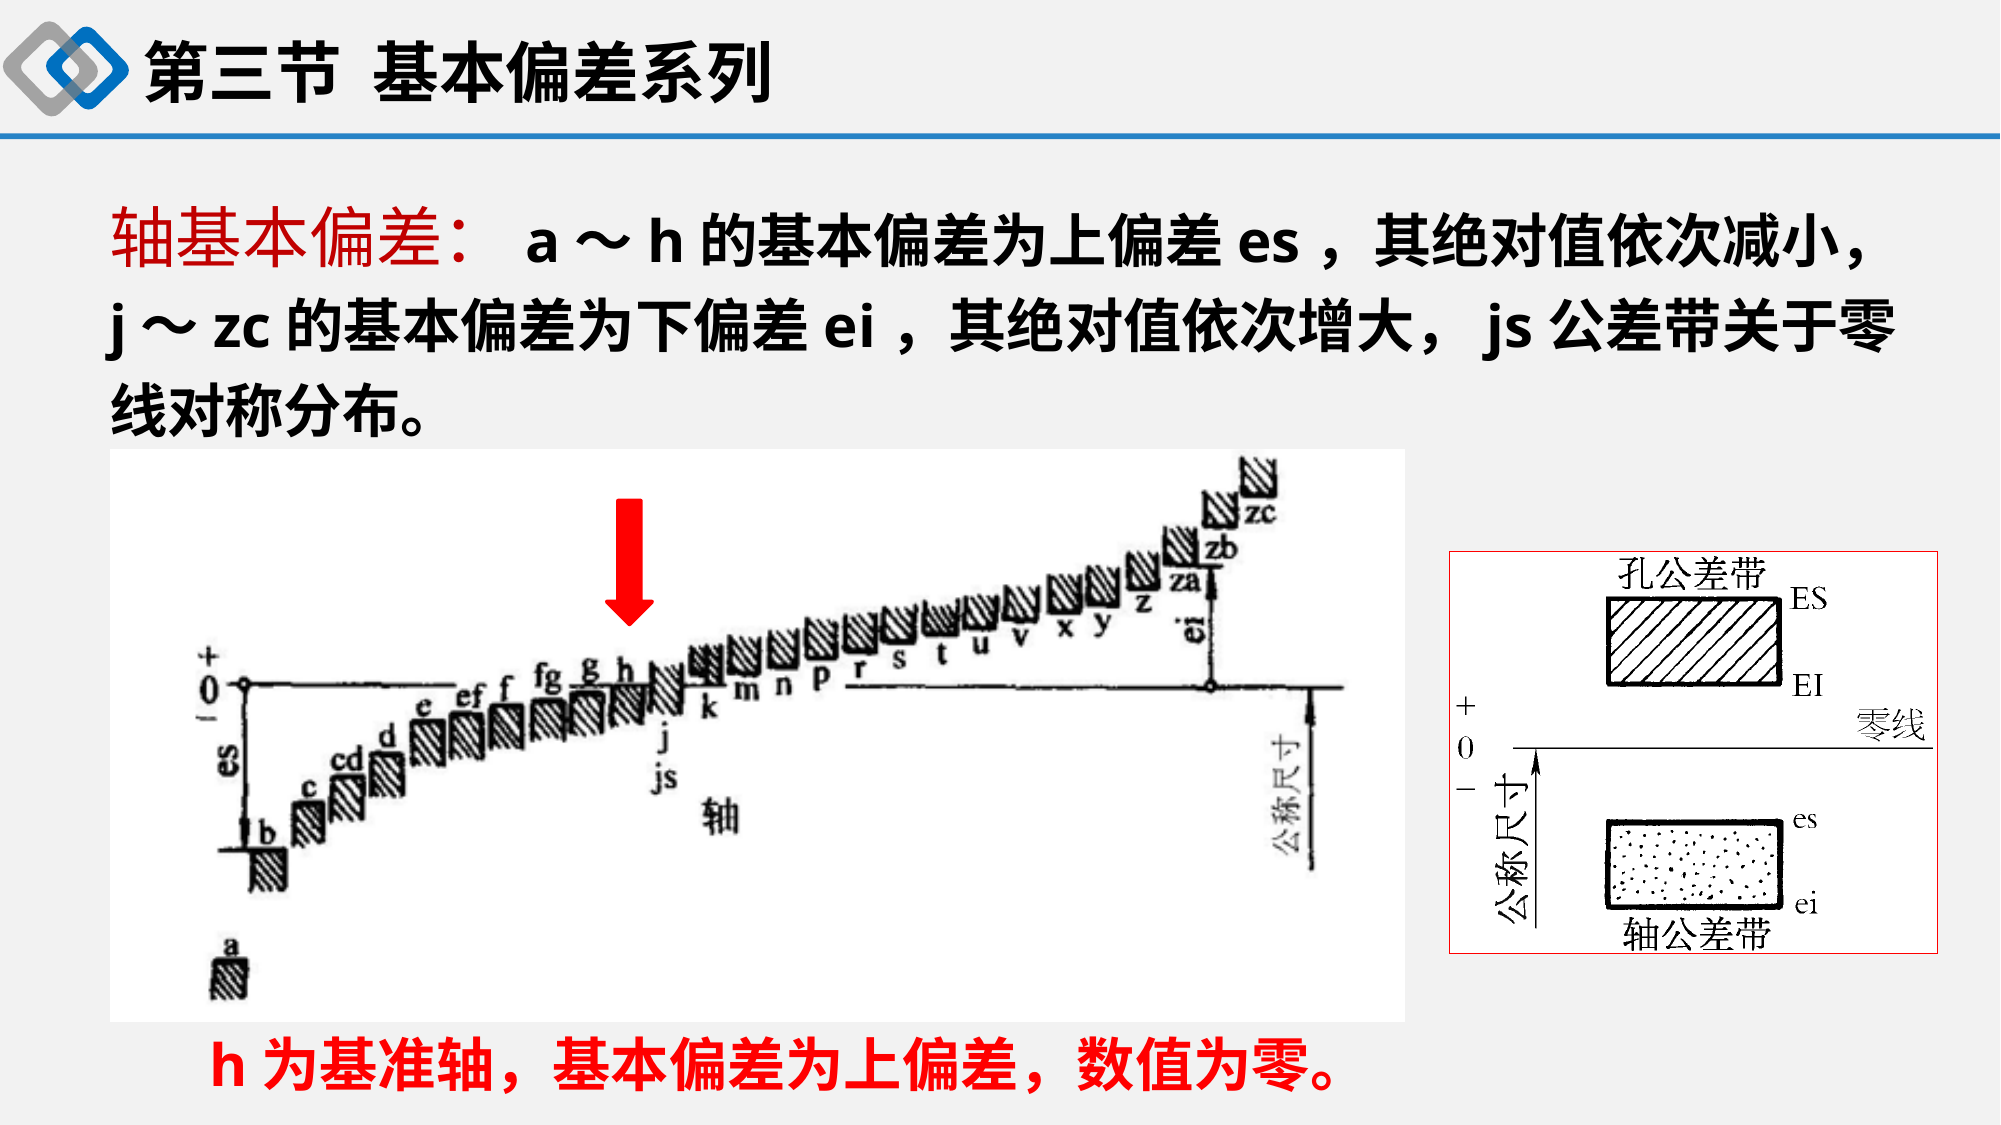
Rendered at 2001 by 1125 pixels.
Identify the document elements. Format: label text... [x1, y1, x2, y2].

picture [1449, 551, 1938, 953]
text_box 第三节 基本偏差系列 [127, 7, 1143, 134]
text_box 轴基本偏差：a～h的基本偏差为上偏差es，其绝对值依次减小，j～zc的基本偏差为下偏差ei，其绝对值依次增大，js公差带关于零线对称分布。 [94, 172, 1922, 451]
text_box h为基准轴，基本偏差为上偏差，数值为零。 [127, 1028, 1451, 1107]
picture [110, 449, 1406, 1022]
